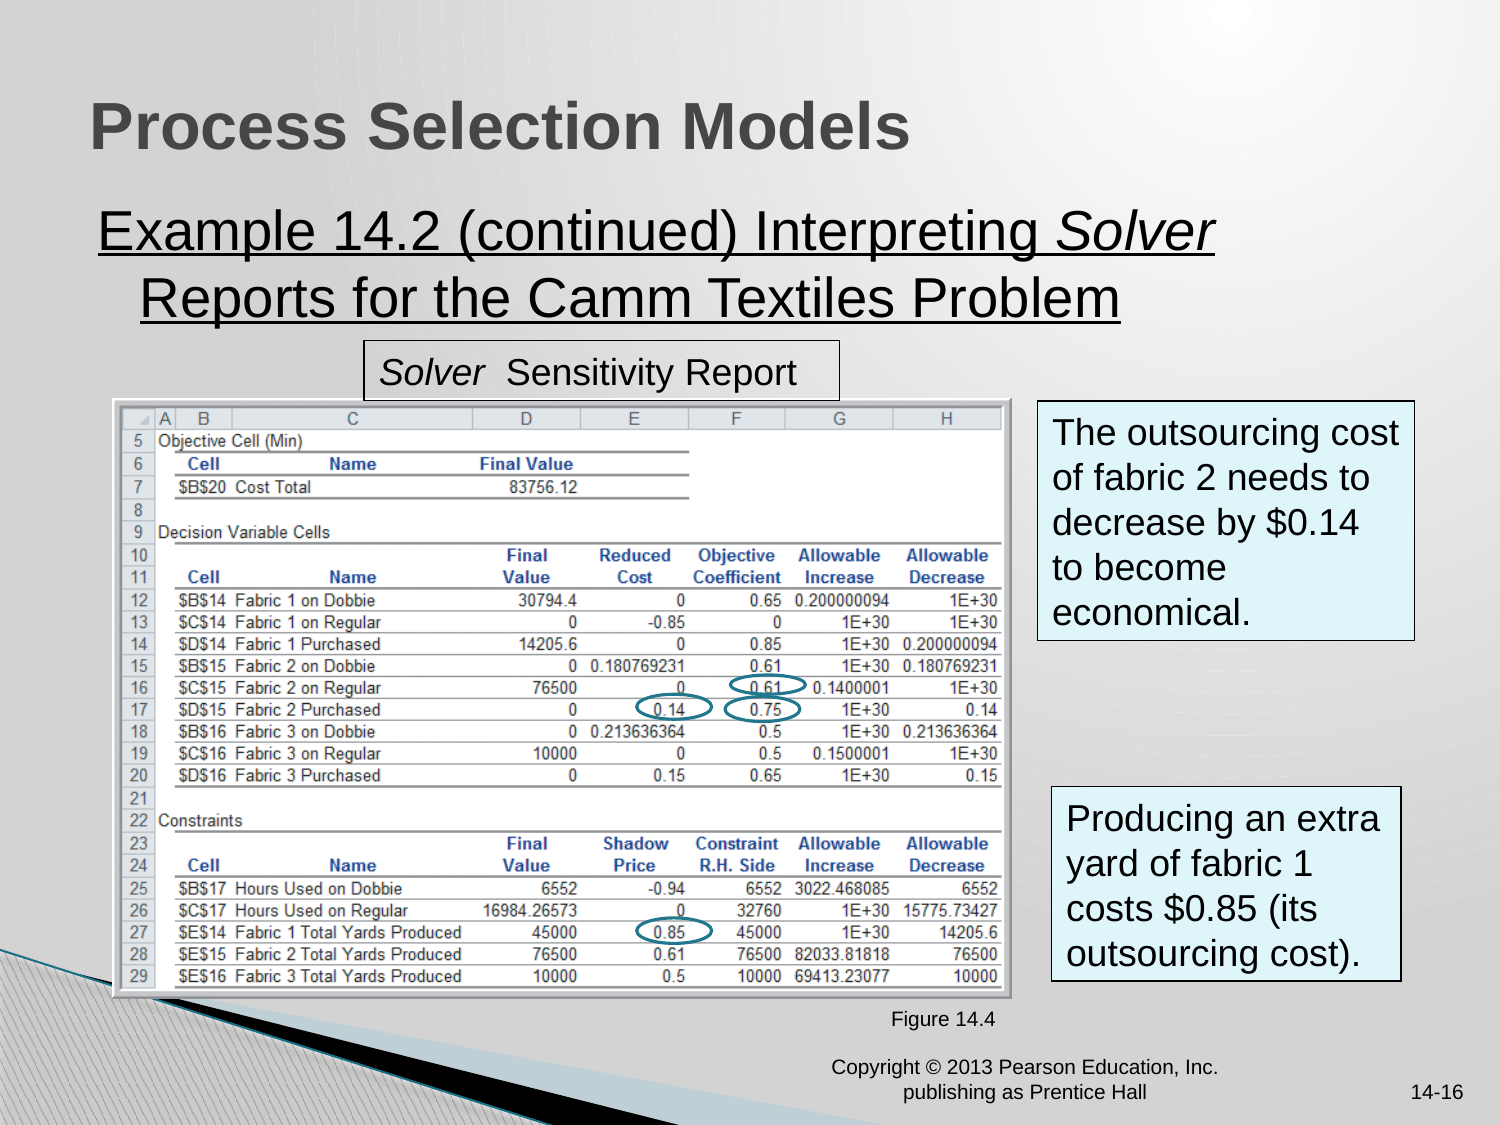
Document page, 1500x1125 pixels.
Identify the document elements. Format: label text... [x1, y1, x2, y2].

text_box The outsourcing cost of fabric 2 needs to decrease by $0.14 to become economical. [1037, 400, 1415, 641]
footer Copyright © 2013 Pearson Education, Inc. publishing as Prentice Hall [812, 1051, 1238, 1112]
text_box Producing an extra yard of fabric 1 costs $0.85 (its outsourcing cost). [1051, 786, 1402, 982]
title Process Selection Models [75, 45, 1425, 200]
picture [112, 397, 1013, 999]
text_box Solver Sensitivity Report [364, 340, 840, 397]
text_box Figure 14.4 [876, 1009, 1011, 1038]
list Example 14.2 (continued) Interpreting Solver Reports for the Camm Textiles Problem [64, 186, 1416, 930]
slide_number 14-16 [1362, 1051, 1479, 1112]
